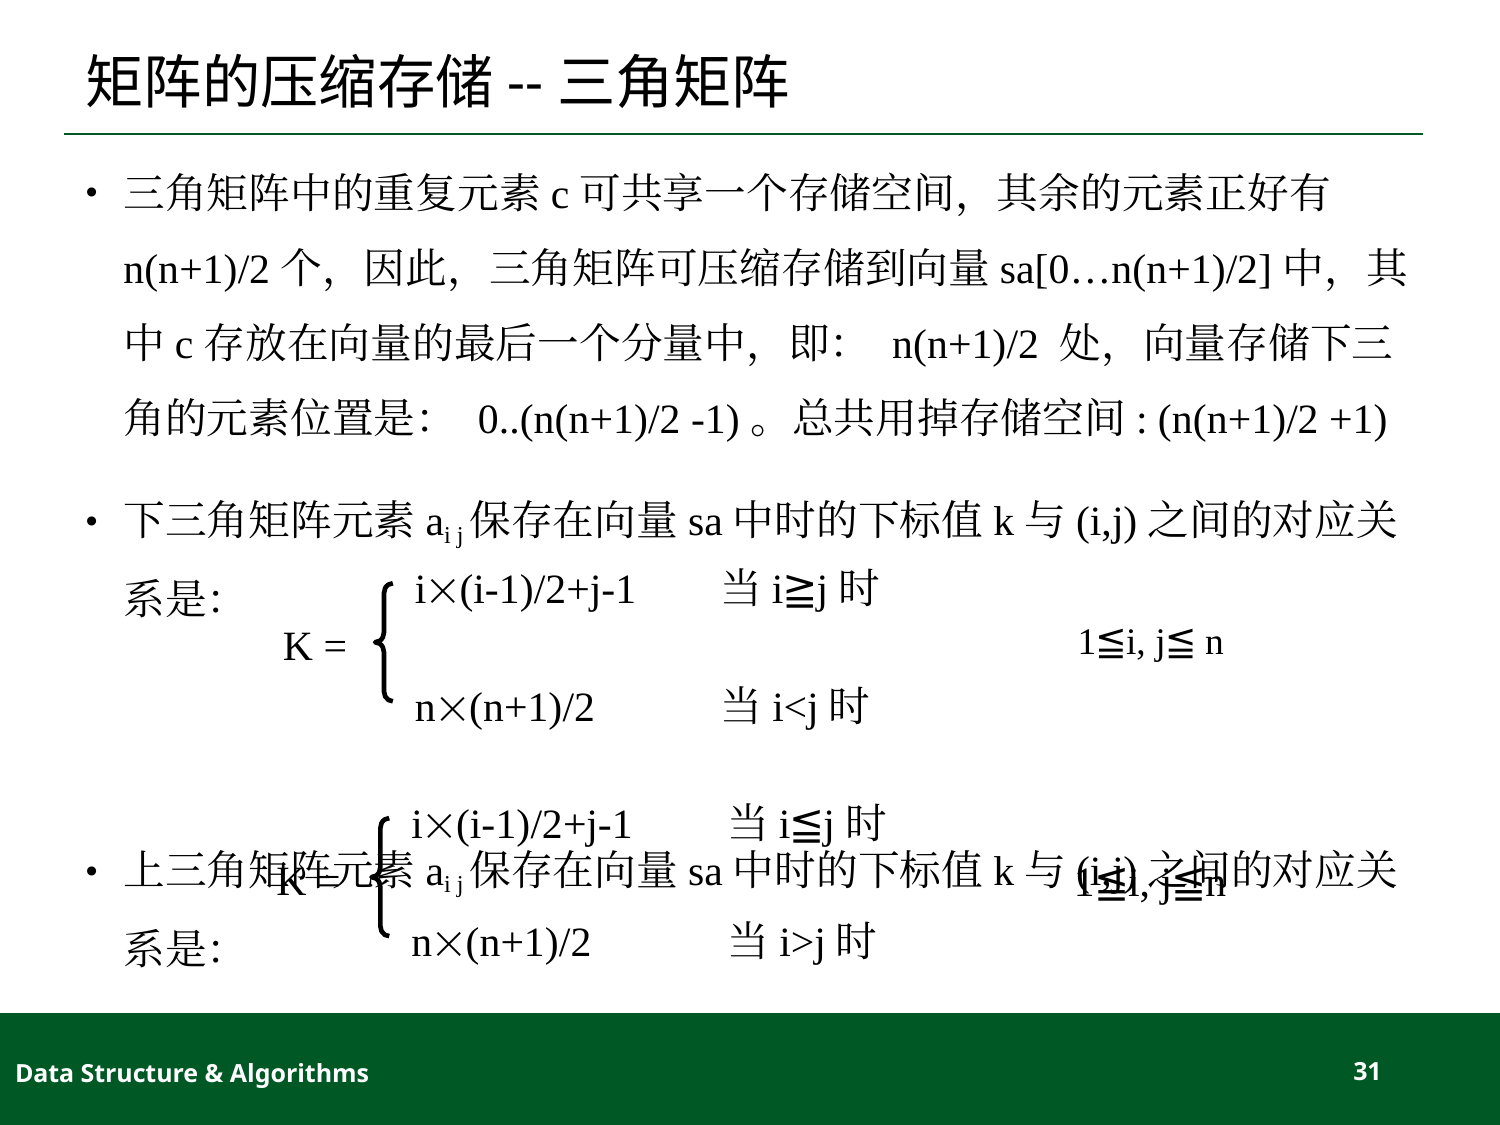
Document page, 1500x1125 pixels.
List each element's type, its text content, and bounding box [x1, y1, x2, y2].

footer Data Structure & Algorithms [0, 1042, 507, 1103]
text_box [261, 780, 1247, 981]
list 三角矩阵中的重复元素c可共享一个存储空间，其余的元素正好有n(n+1)/2个，因此，三角矩阵可压缩存储到向量sa[0…n(n+1)/2]中，其中c存放在向量的最后一个分量中，即： n(n+1)/2 处，向量存储下三角的元素位置是： 0..(n(n+1)/2 -1)。总共用掉存储空间: (n(n+1)/2 +1) 下三角矩阵元素ai j保存在向量sa中时的下标值k与(i,j)之间的对应关系是： 上三角矩阵元素ai j保存在向量sa中时的下标值k与(i,j)之间的对应关系是： [70, 134, 1430, 991]
title 矩阵的压缩存储--三角矩阵 [70, 34, 1430, 134]
slide_number 31 [1059, 1042, 1397, 1103]
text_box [268, 545, 1249, 746]
